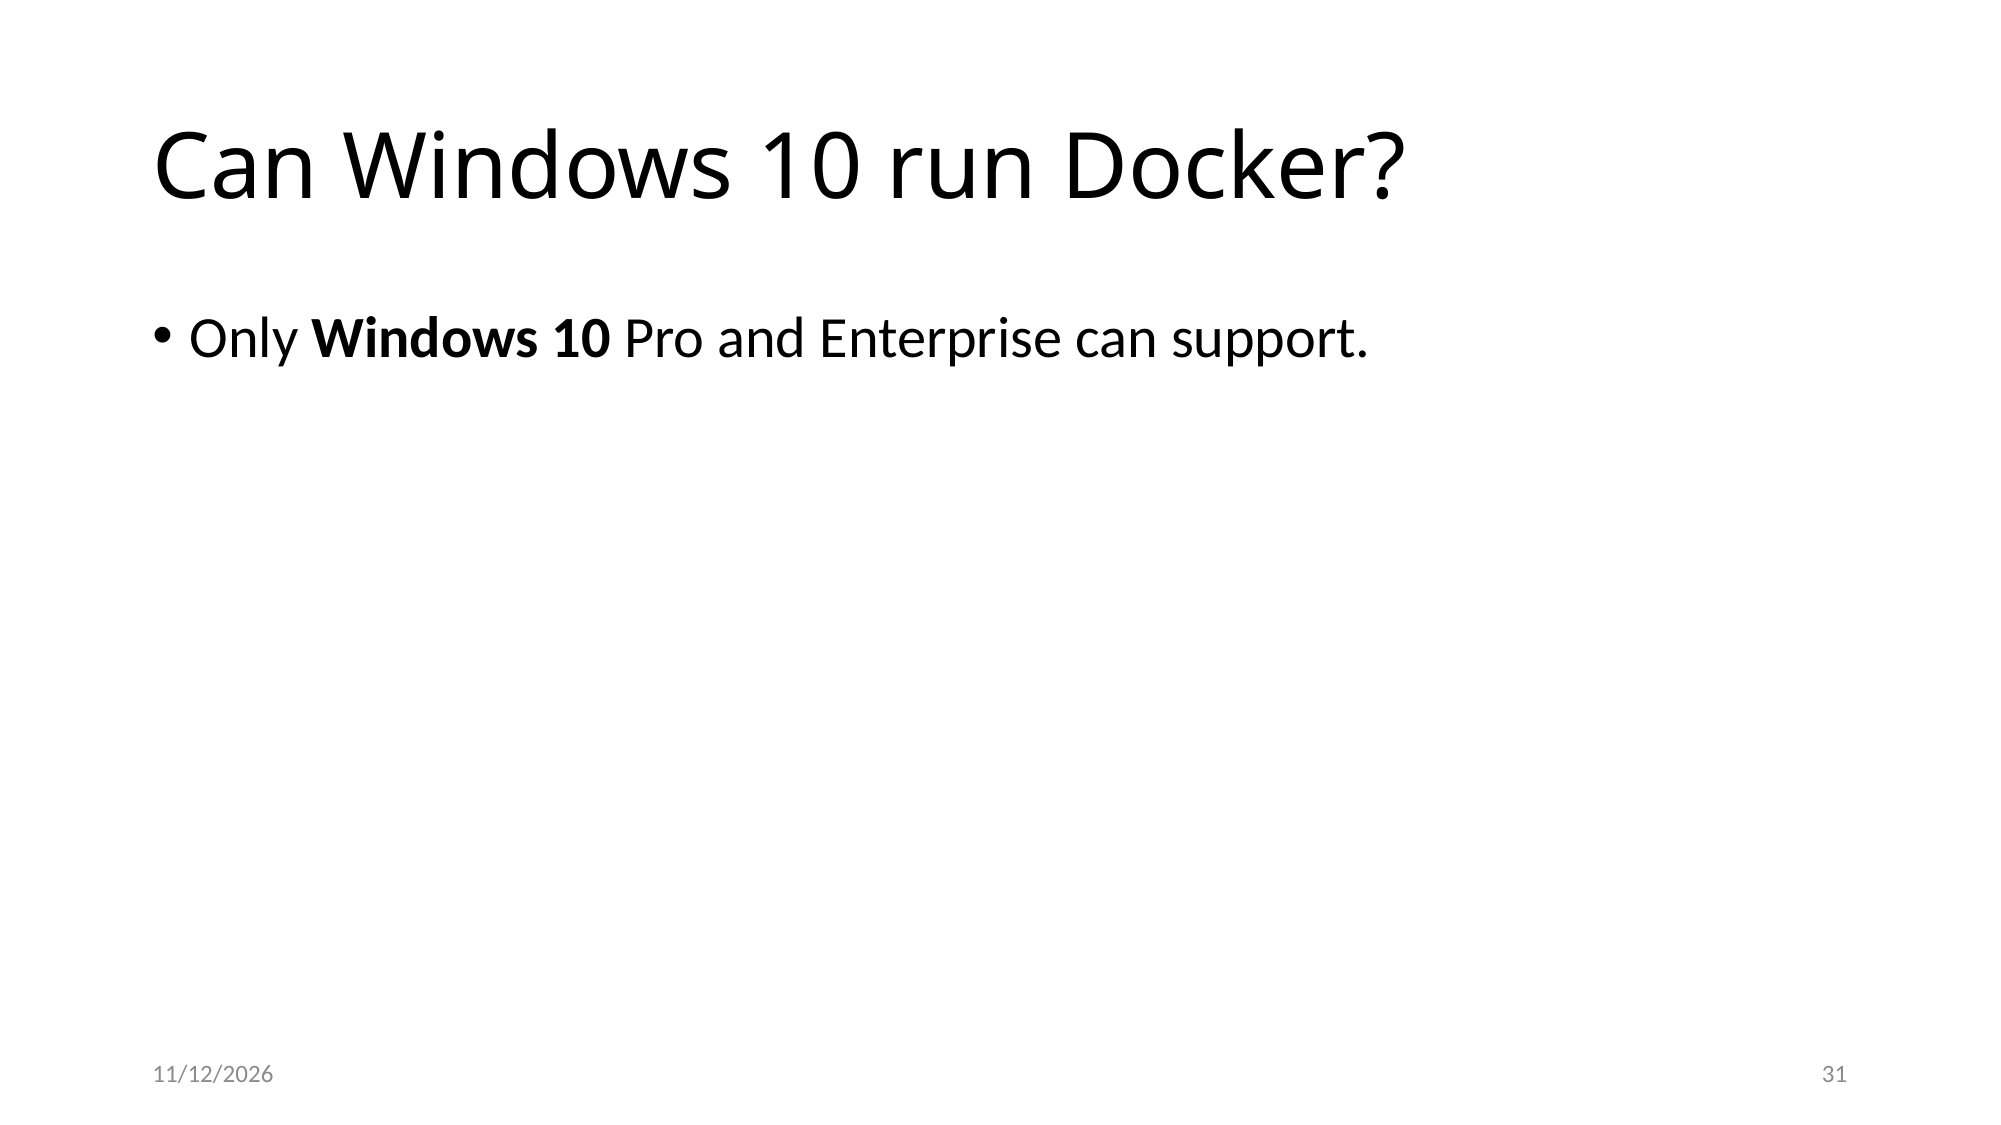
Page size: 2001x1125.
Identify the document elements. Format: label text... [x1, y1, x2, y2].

list Only Windows 10 Pro and Enterprise can support. [137, 299, 1863, 1014]
title Can Windows 10 run Docker? [137, 59, 1863, 278]
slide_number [137, 1042, 588, 1103]
slide_number 31 [1412, 1042, 1863, 1103]
